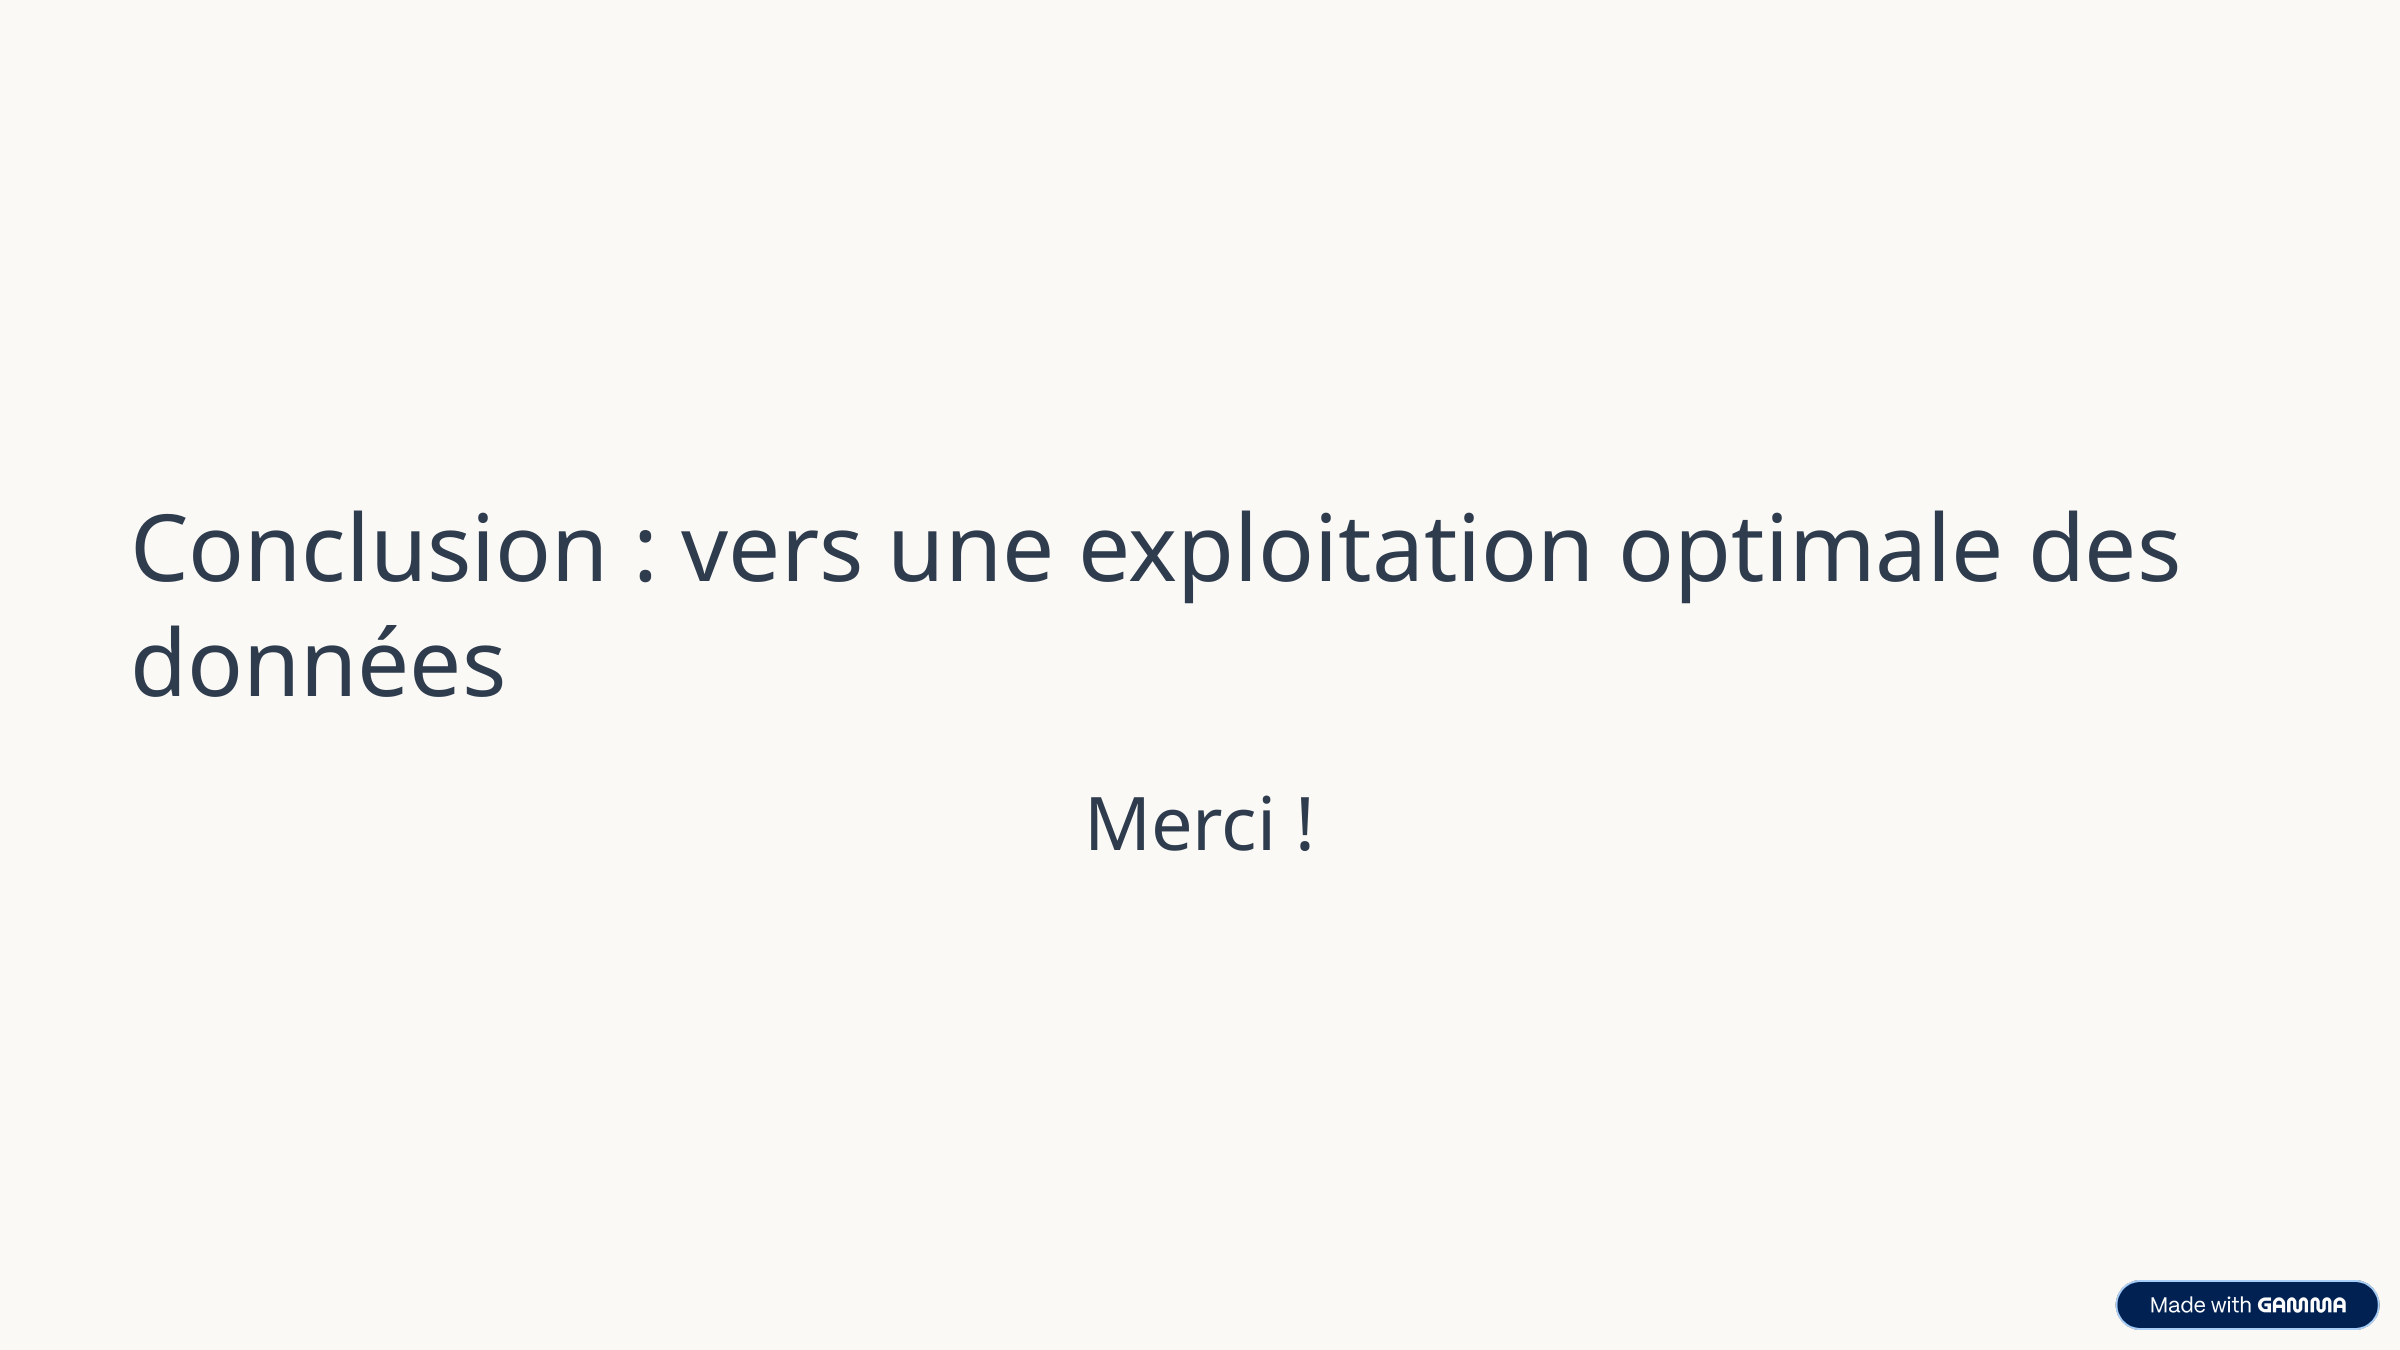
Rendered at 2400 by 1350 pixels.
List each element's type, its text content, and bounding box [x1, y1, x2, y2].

picture [2106, 1271, 2389, 1339]
text_box Merci ! [827, 772, 1572, 866]
text_box Conclusion : vers une exploitation optimale des données [130, 484, 2270, 717]
